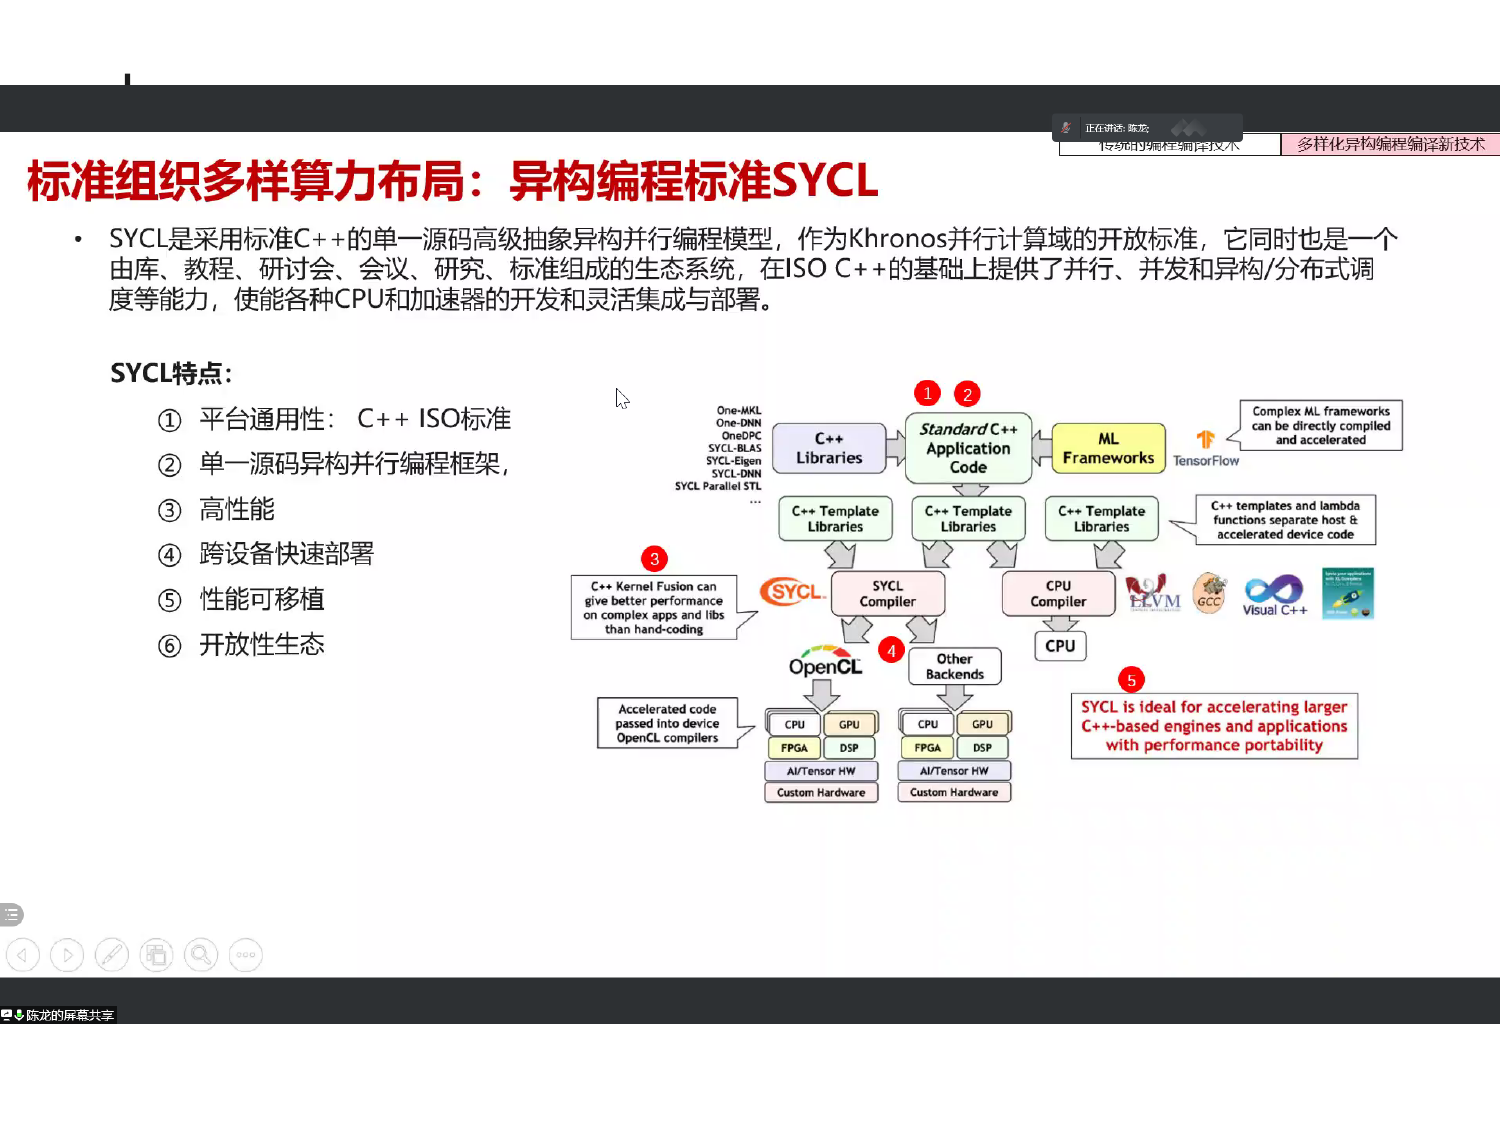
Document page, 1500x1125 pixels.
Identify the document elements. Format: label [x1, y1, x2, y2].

list [0, 85, 1500, 1024]
